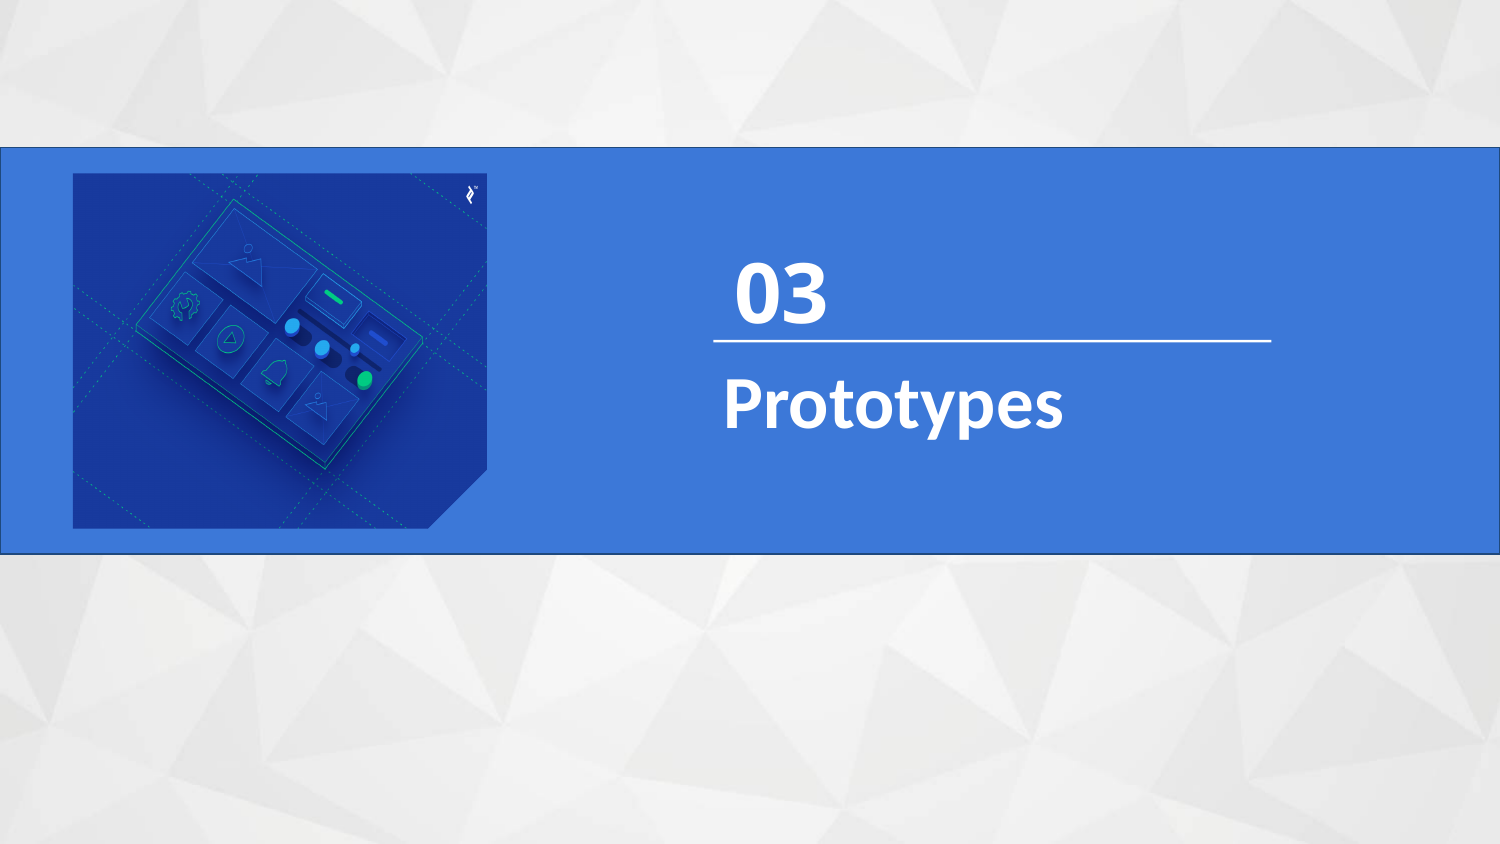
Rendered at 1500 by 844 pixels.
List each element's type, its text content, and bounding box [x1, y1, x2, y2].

text_box 03 [714, 343, 841, 348]
text_box Prototypes [712, 350, 1228, 448]
text_box 03 [714, 234, 841, 339]
picture [72, 173, 488, 529]
picture [0, 555, 1500, 844]
picture [0, 0, 1500, 147]
text_box [0, 147, 1500, 555]
text_box [713, 339, 1272, 343]
